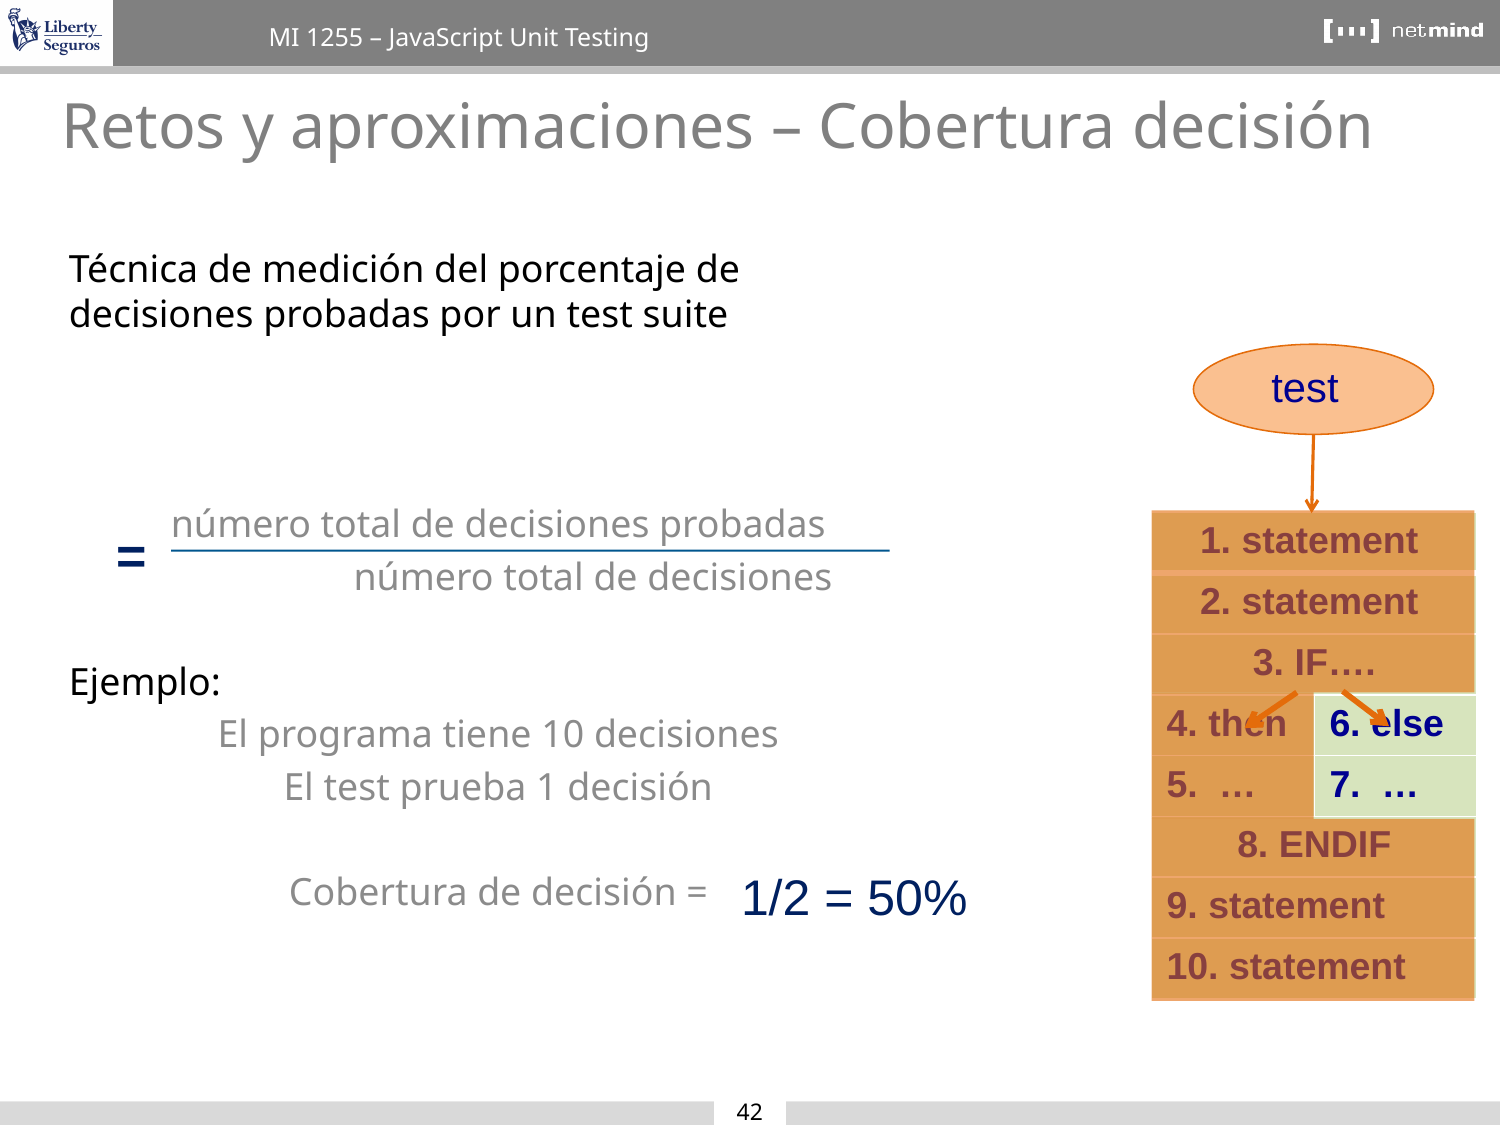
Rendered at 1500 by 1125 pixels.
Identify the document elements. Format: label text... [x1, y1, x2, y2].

text_box 1/2 = 50% [726, 857, 1053, 933]
list Retos y aproximaciones – Cobertura decisión [46, 78, 1477, 232]
text_box = [105, 527, 158, 590]
text_box Técnica de medición del porcentaje de decisiones probadas por un test suite número total de decisiones probadas número total de decisiones Ejemplo: El programa tiene 10 decisiones El test prueba 1 decisión Cobertura de decisión = [54, 237, 869, 1035]
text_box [1151, 510, 1475, 1002]
slide_number 42 [714, 1101, 786, 1125]
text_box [1244, 692, 1297, 729]
picture [1324, 19, 1483, 43]
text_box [1193, 343, 1434, 508]
picture [0, 0, 113, 66]
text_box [1342, 690, 1390, 727]
